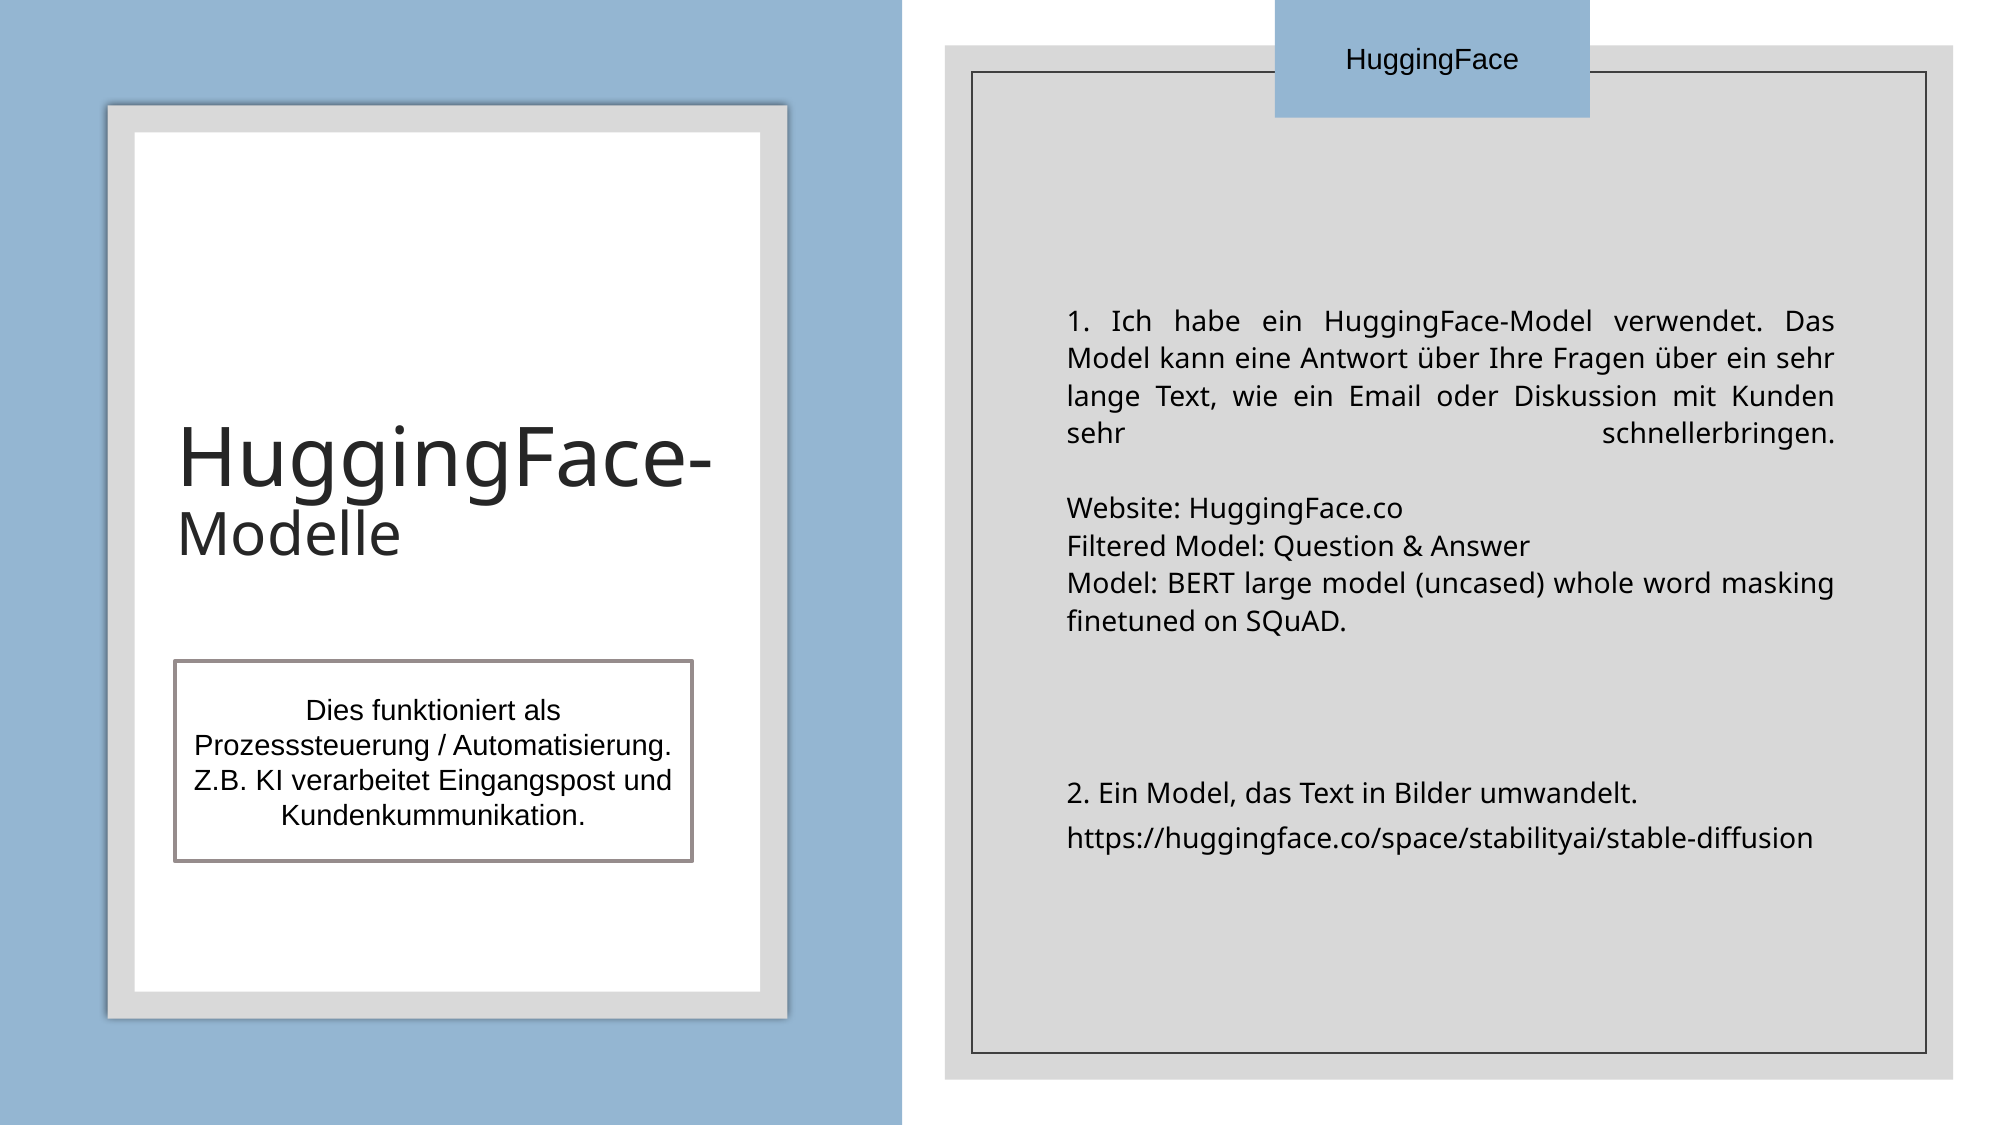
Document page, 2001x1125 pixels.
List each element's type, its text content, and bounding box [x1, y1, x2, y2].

list 1. Ich habe ein HuggingFace-Model verwendet. Das Model kann eine Antwort über Ihre Fragen über ein sehr lange Text, wie ein Email oder Diskussion mit Kunden sehr schnellerbringen. Website: HuggingFace.co Filtered Model: Question & Answer Model: BERT large model (uncased) whole word masking finetuned on SQuAD. 2. Ein Model, das Text in Bilder umwandelt. https://huggingface.co/space/stabilityai/stable-diffusion [1051, 249, 1851, 900]
text_box [107, 105, 788, 1019]
text_box [971, 71, 1926, 1053]
text_box [134, 132, 761, 992]
title HuggingFace- Modelle [161, 194, 735, 931]
text_box [0, 0, 903, 1125]
text_box Dies funktioniert als Prozesssteuerung / Automatisierung. Z.B. KI verarbeitet Eingangspost und Kundenkummunikation. [173, 659, 694, 863]
text_box [903, 0, 2000, 1125]
text_box [944, 45, 1954, 1080]
text_box HuggingFace [1274, 0, 1590, 118]
